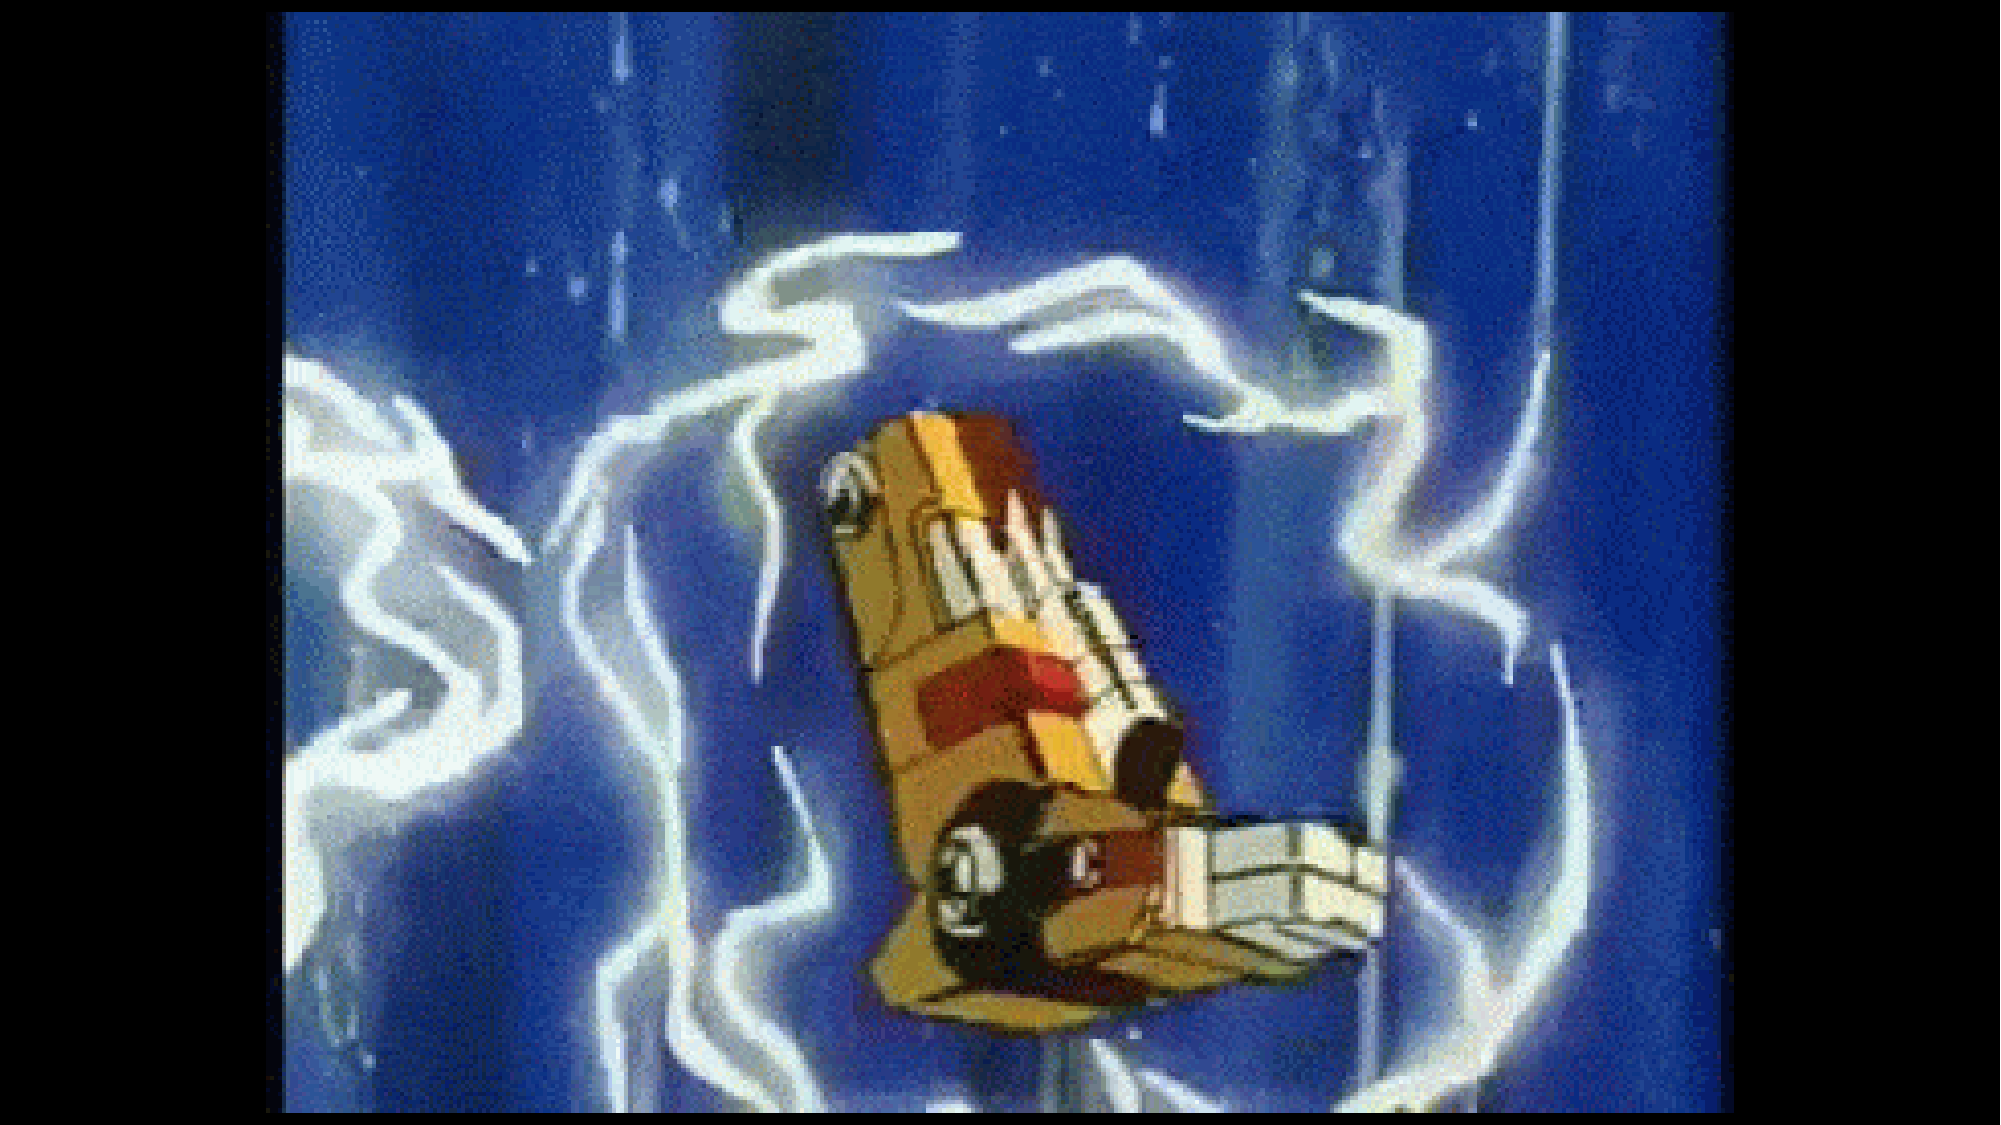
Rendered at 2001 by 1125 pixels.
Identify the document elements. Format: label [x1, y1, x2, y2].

picture [266, 12, 1734, 1113]
